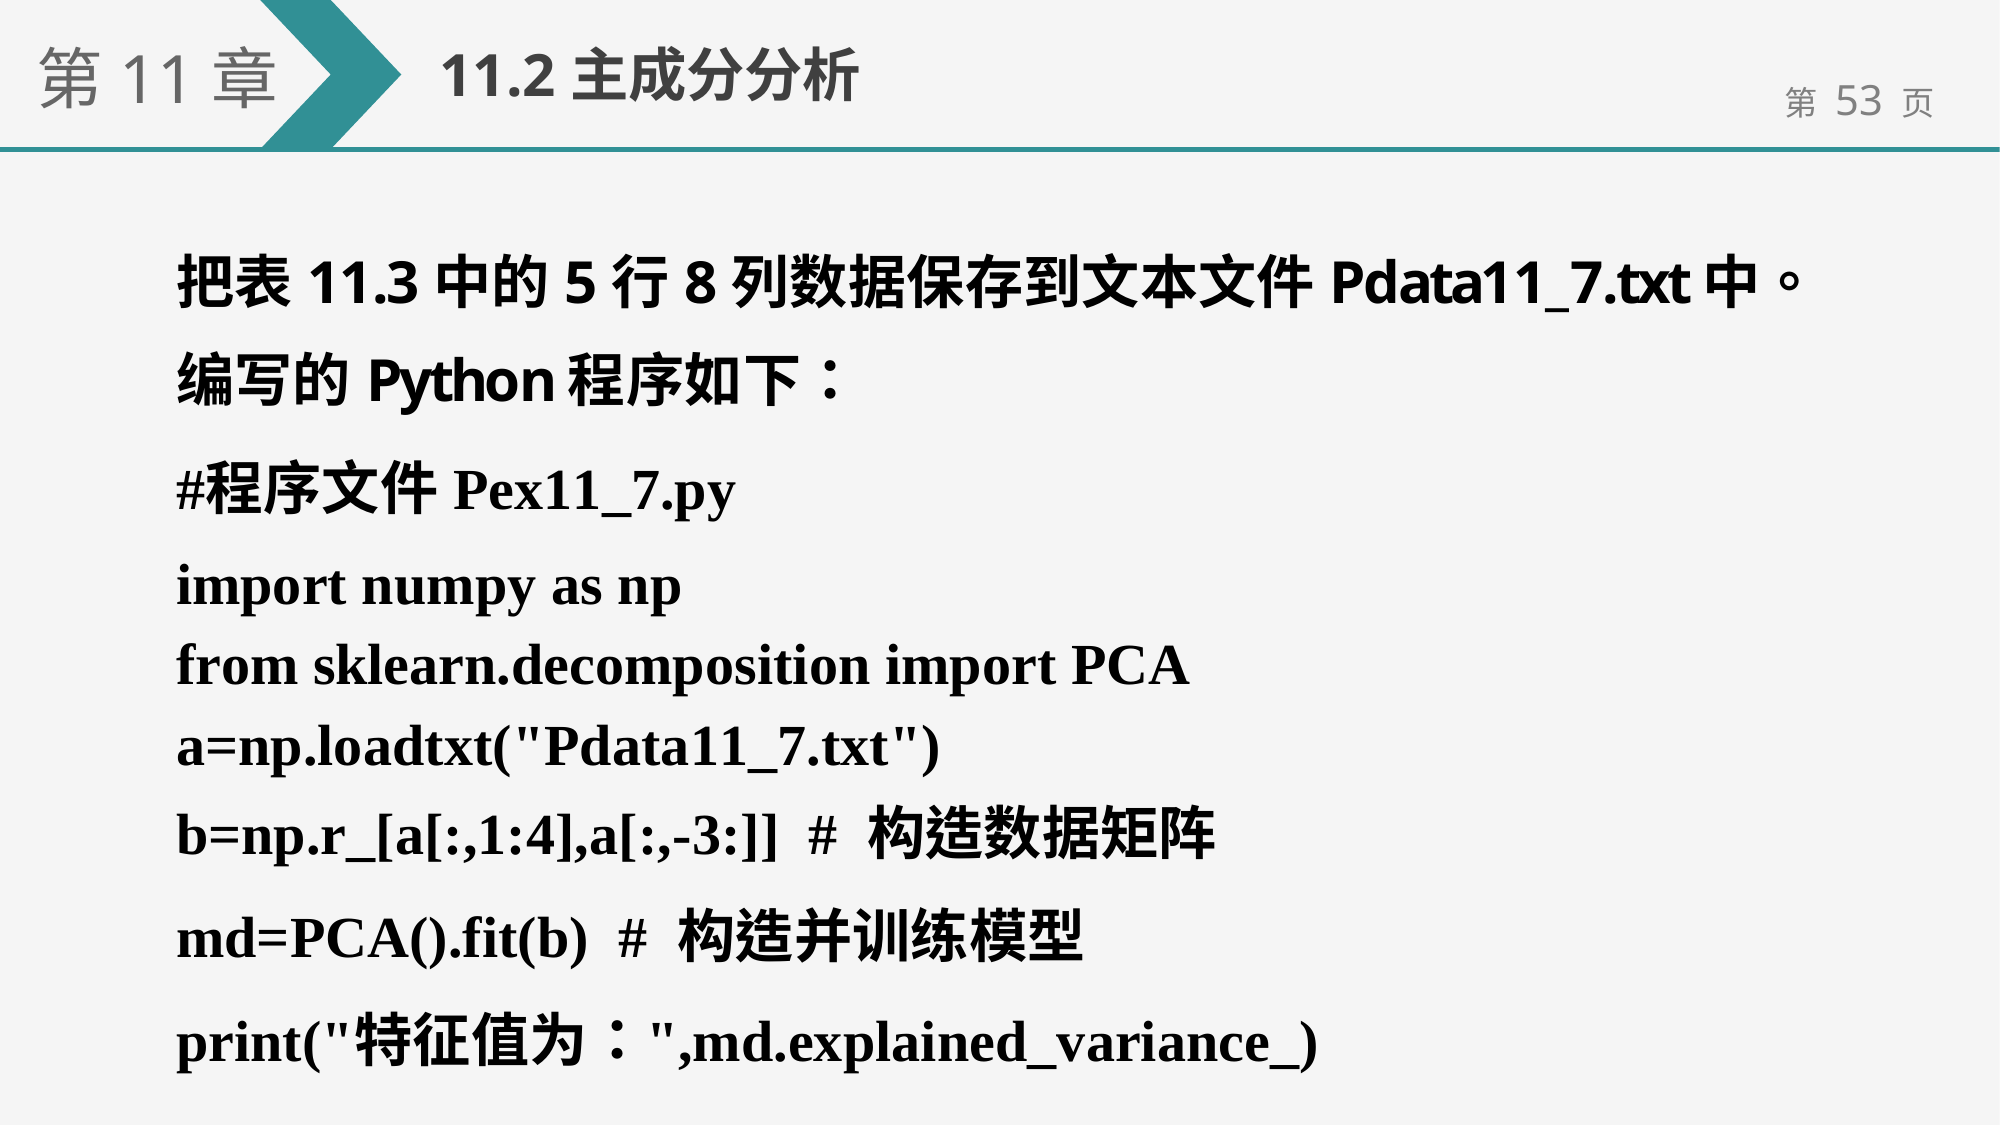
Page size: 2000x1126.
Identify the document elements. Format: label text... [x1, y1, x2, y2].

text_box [59, 218, 1953, 1126]
text_box 第11章 [21, 29, 294, 125]
text_box [258, 0, 403, 148]
text_box 11.2主成分分析 [424, 31, 1366, 116]
